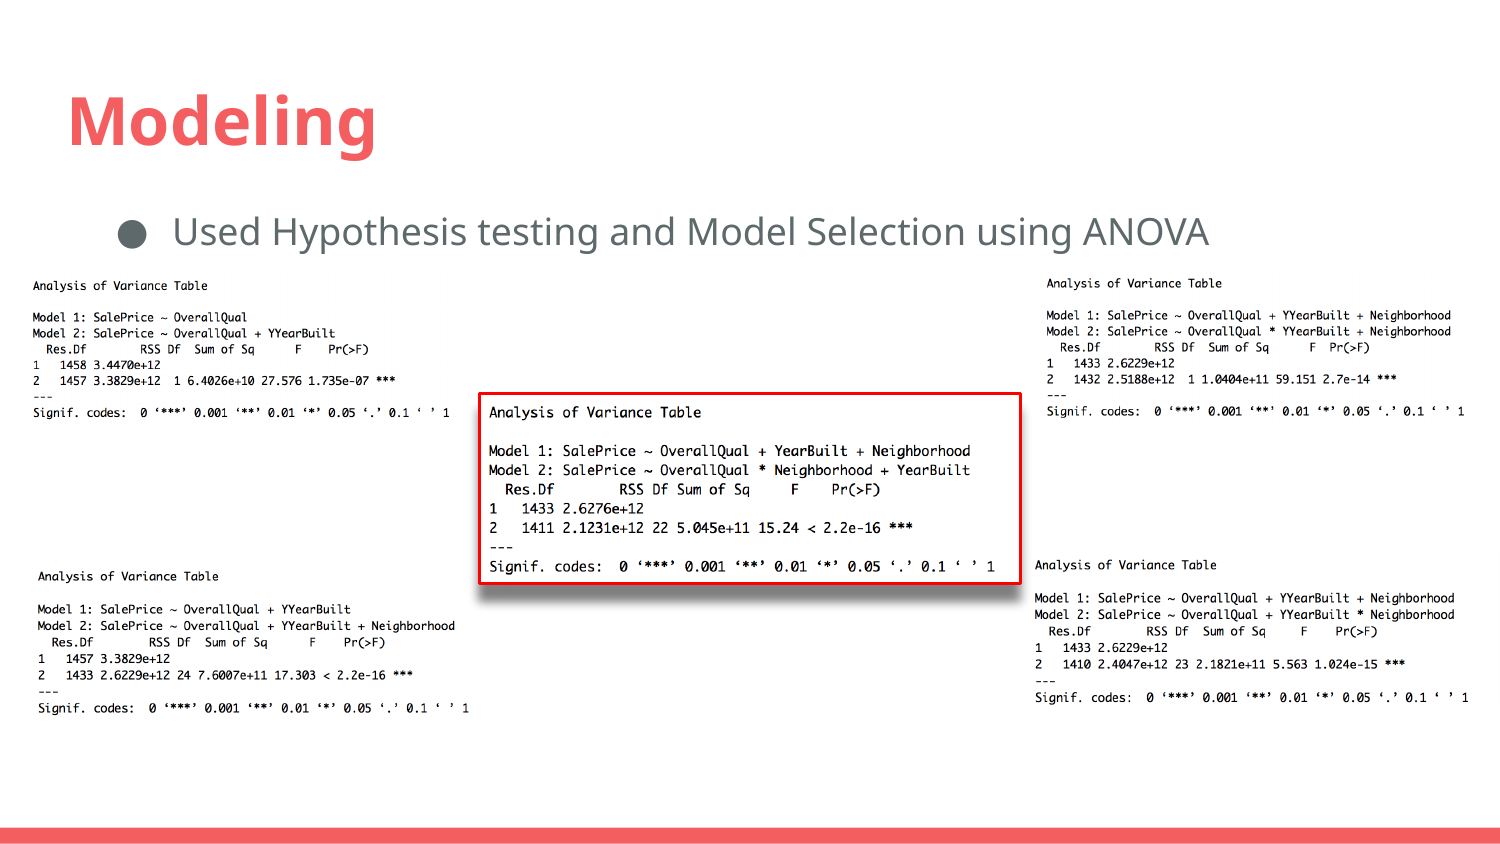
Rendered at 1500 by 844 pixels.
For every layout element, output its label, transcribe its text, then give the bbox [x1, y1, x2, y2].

title Modeling [51, 64, 1449, 167]
picture [30, 394, 1020, 719]
picture [30, 269, 461, 426]
picture [1029, 550, 1500, 706]
picture [1039, 269, 1490, 426]
list Used Hypothesis testing and Model Selection using ANOVA [82, 185, 1480, 266]
